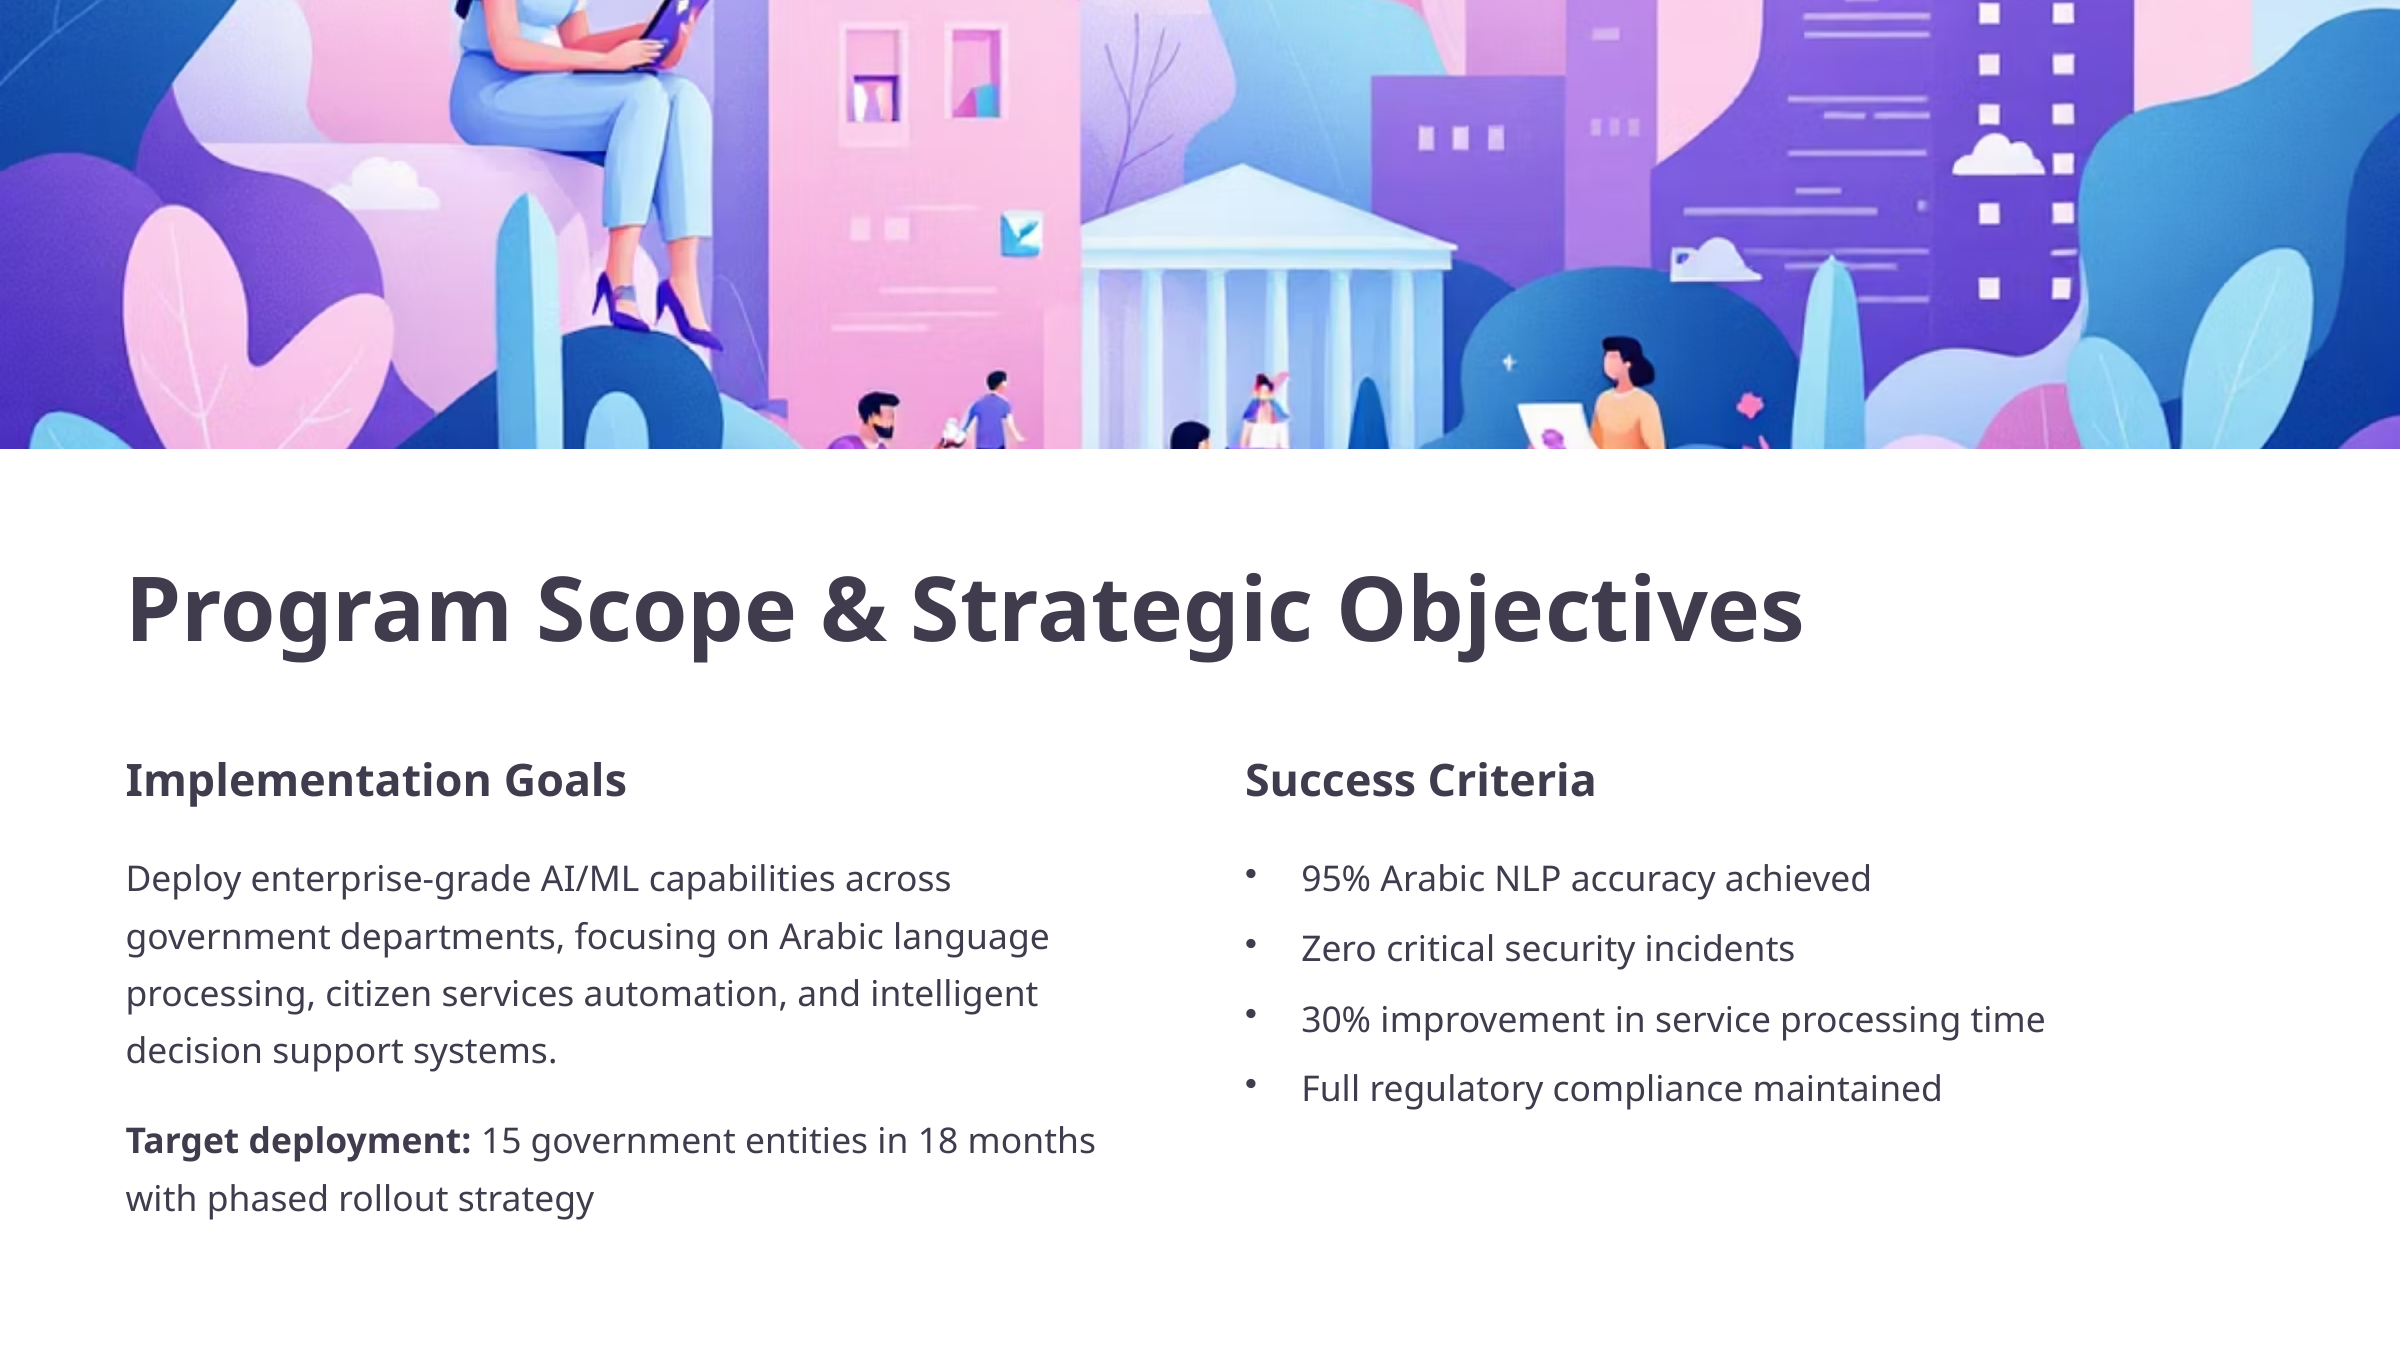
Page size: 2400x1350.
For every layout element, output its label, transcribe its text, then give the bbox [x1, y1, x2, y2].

text_box Deploy enterprise-grade AI/ML capabilities across government departments, focusing on Arabic language processing, citizen services automation, and intelligent decision support systems. [125, 841, 1157, 1072]
text_box Success Criteria [1245, 749, 1694, 806]
text_box Implementation Goals [125, 749, 621, 806]
text_box Full regulatory compliance maintained [1245, 1051, 2276, 1110]
text_box Target deployment: 15 government entities in 18 months with phased rollout strategy [125, 1103, 1157, 1219]
text_box 30% improvement in service processing time [1245, 981, 2276, 1040]
picture [0, 0, 2400, 449]
text_box Program Scope & Strategic Objectives [125, 547, 1786, 660]
text_box 95% Arabic NLP accuracy achieved [1245, 841, 2276, 900]
text_box Zero critical security incidents [1245, 911, 2276, 970]
